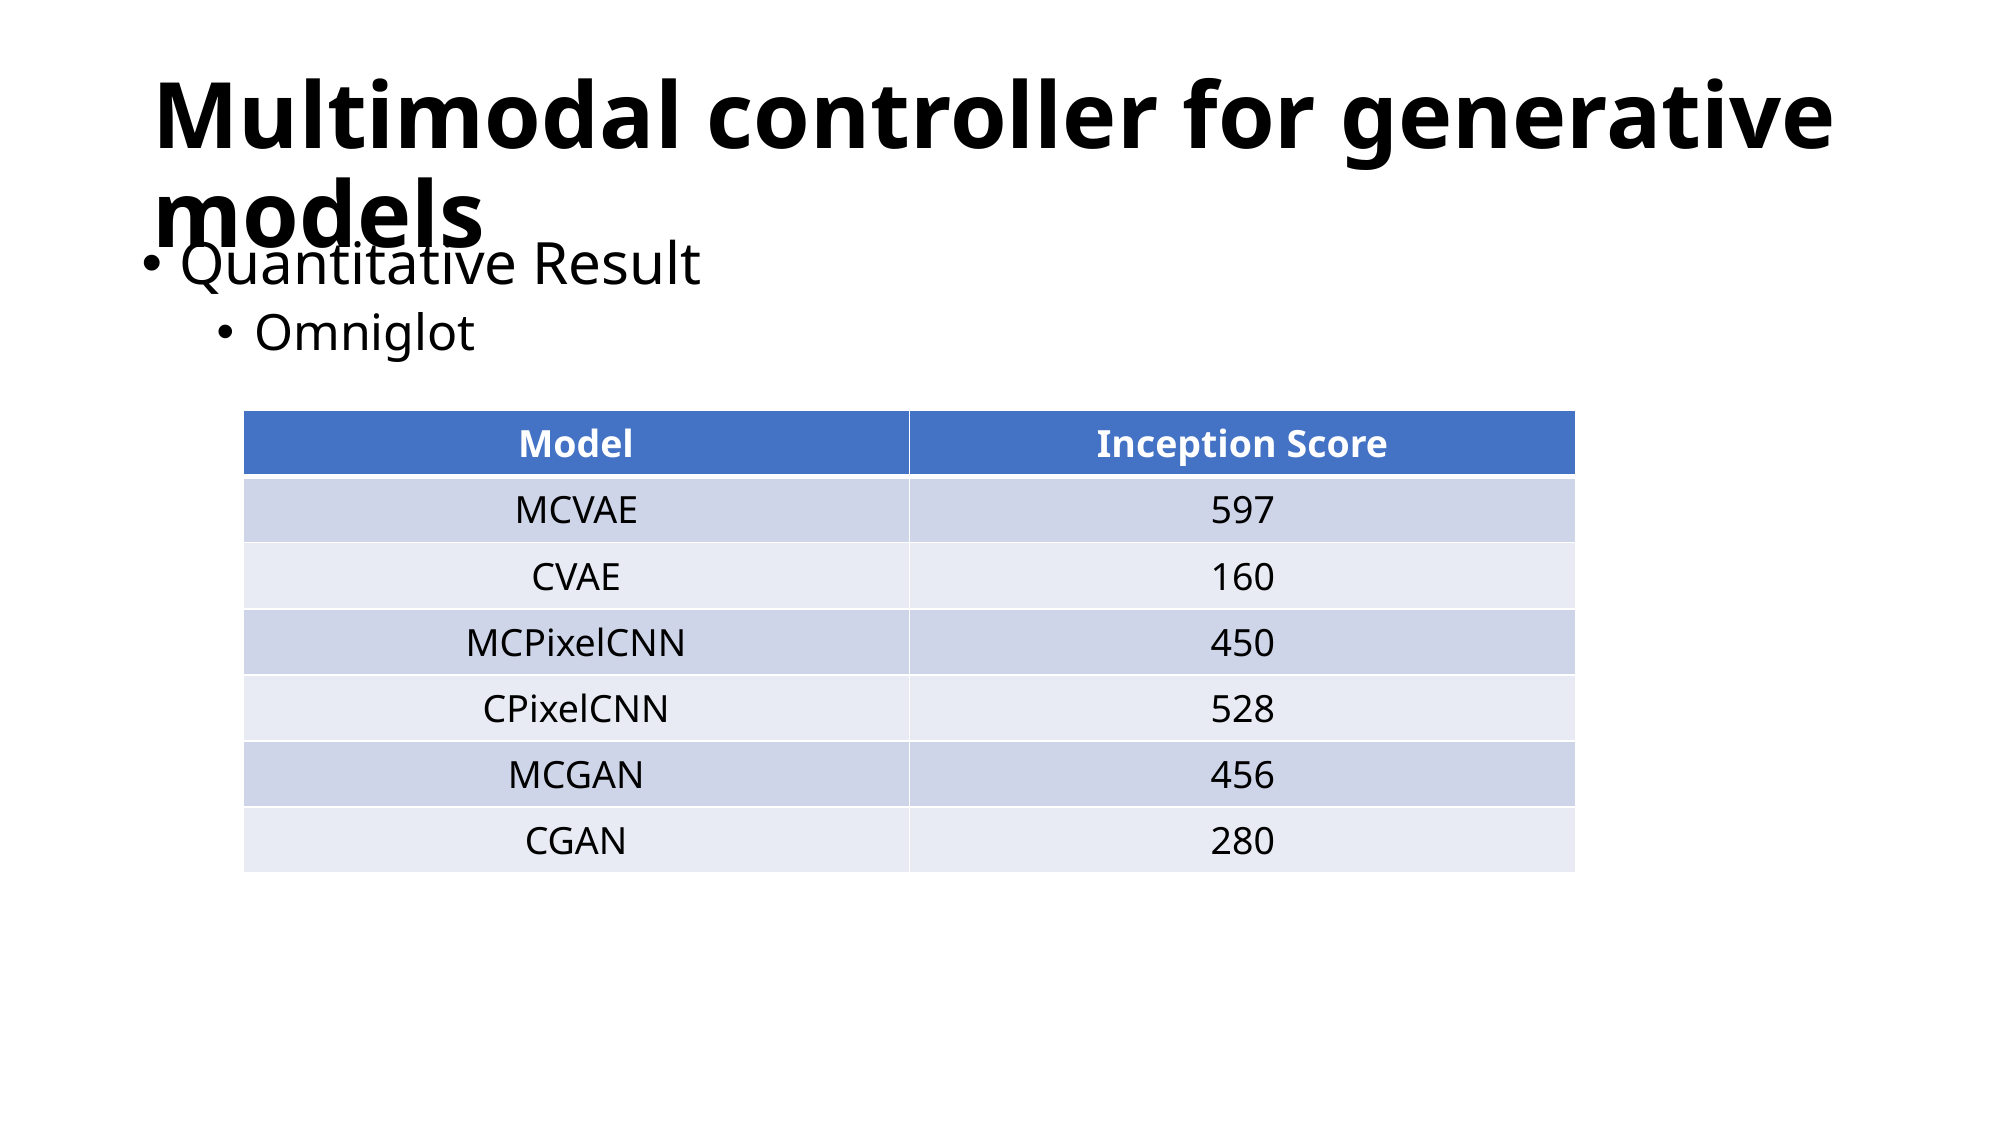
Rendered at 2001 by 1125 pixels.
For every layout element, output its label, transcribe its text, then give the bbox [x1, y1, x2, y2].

table_cell CGAN [244, 808, 909, 872]
table_cell MCPixelCNN [244, 610, 909, 674]
table_cell CVAE [244, 543, 909, 608]
table_cell MCGAN [244, 742, 909, 806]
table_cell MCVAE [244, 479, 909, 542]
table_cell 597 [910, 479, 1575, 542]
title Multimodal controller for generative models [137, 59, 1863, 278]
table_cell 528 [910, 676, 1575, 740]
table_cell 450 [910, 610, 1575, 674]
table_cell 280 [910, 808, 1575, 872]
table_header Inception Score [910, 411, 1575, 474]
table_cell 160 [910, 543, 1575, 608]
table_cell 456 [910, 742, 1575, 806]
table_cell CPixelCNN [244, 676, 909, 740]
list Quantitative Result Omniglot [126, 226, 1852, 941]
table_header Model [244, 411, 909, 474]
